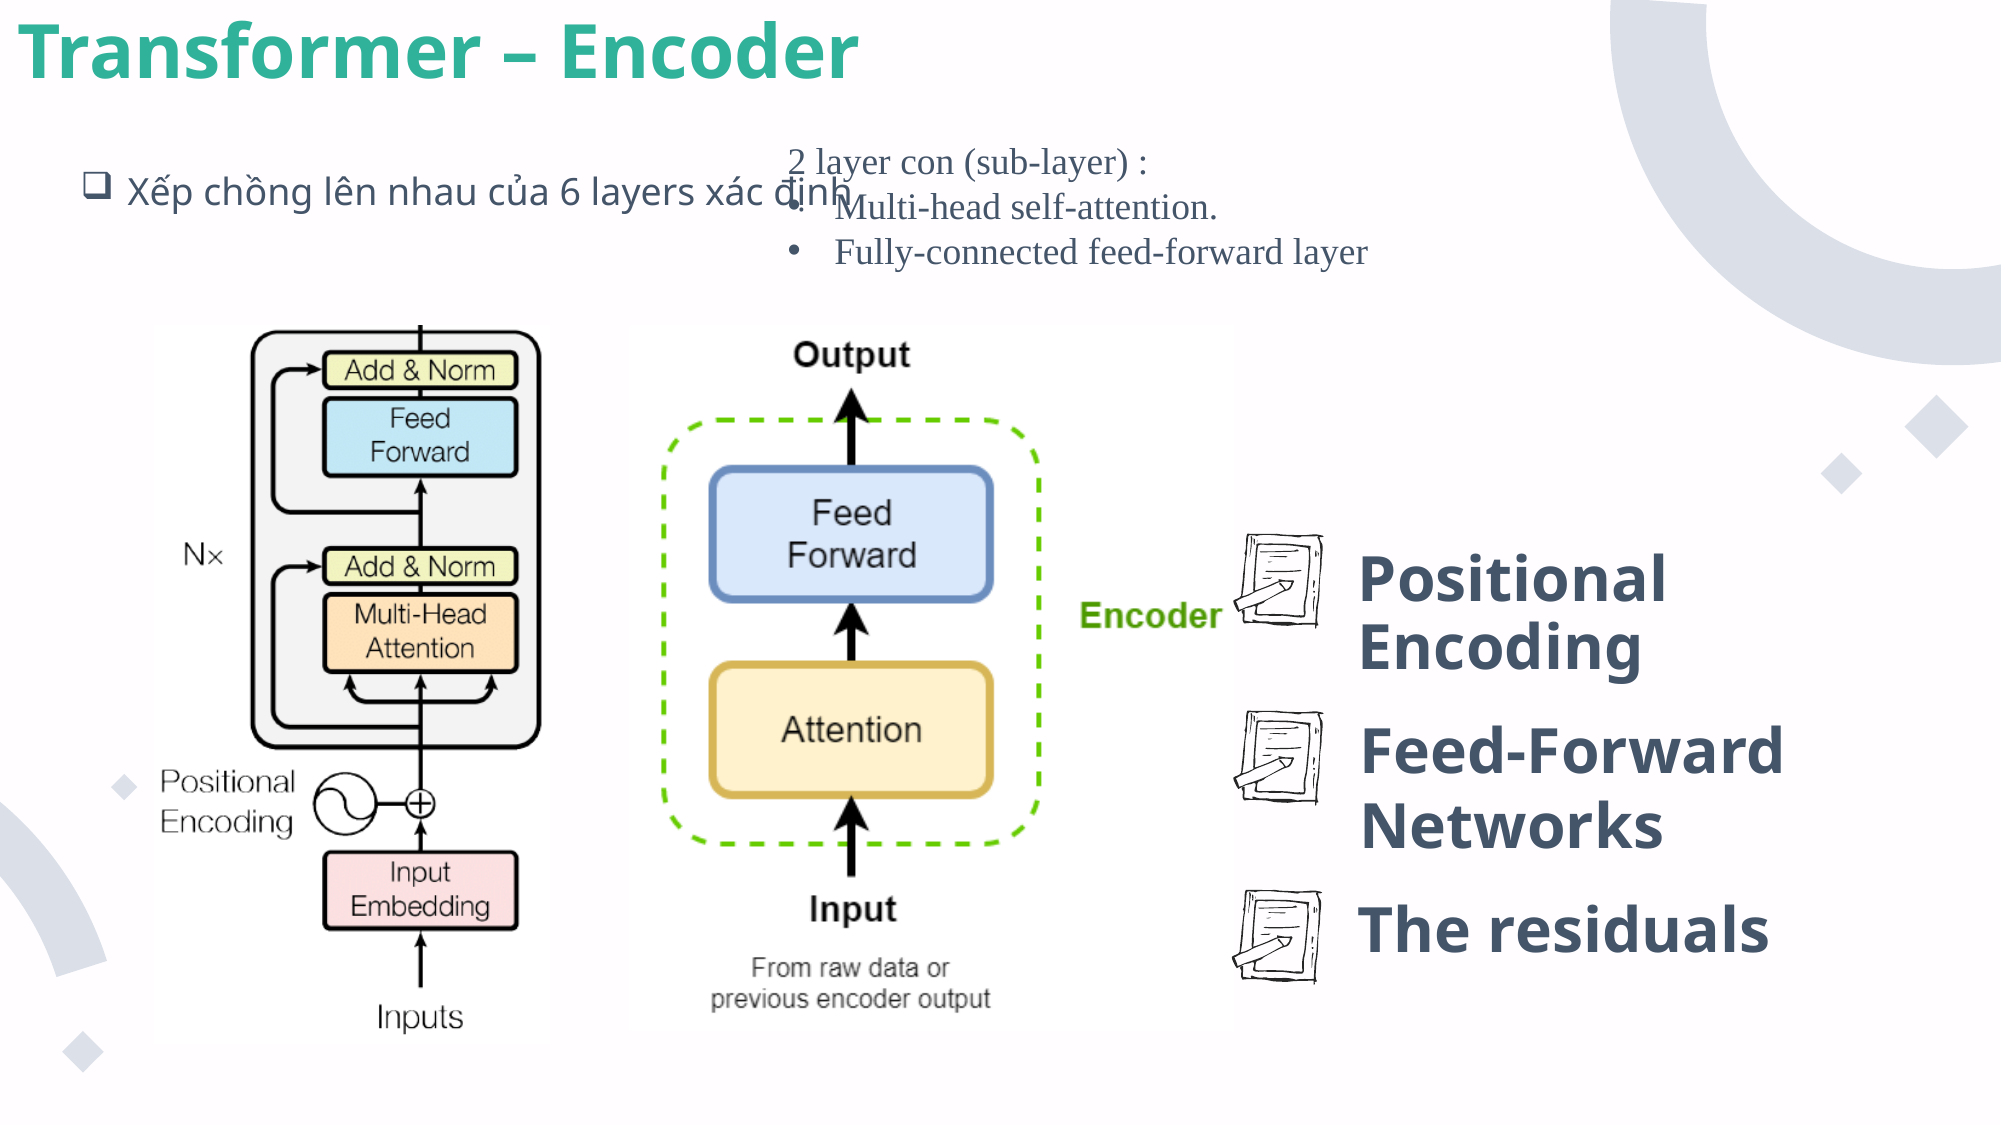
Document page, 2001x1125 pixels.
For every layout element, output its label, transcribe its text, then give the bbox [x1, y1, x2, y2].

text_box Positional Encoding [1342, 540, 1903, 656]
text_box 2 layer con (sub-layer) : Multi-head self-attention. Fully-connected feed-forward layer [772, 130, 1846, 280]
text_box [1233, 533, 1324, 629]
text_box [1233, 710, 1324, 806]
text_box Xếp chồng lên nhau của 6 layers xác định [65, 160, 772, 221]
picture [629, 325, 1234, 1031]
text_box Feed-Forward Networks [1344, 703, 2000, 869]
picture [154, 325, 550, 1045]
text_box The residuals [1342, 883, 2000, 973]
title Transformer – Encoder [2, 0, 1019, 113]
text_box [1231, 889, 1323, 985]
